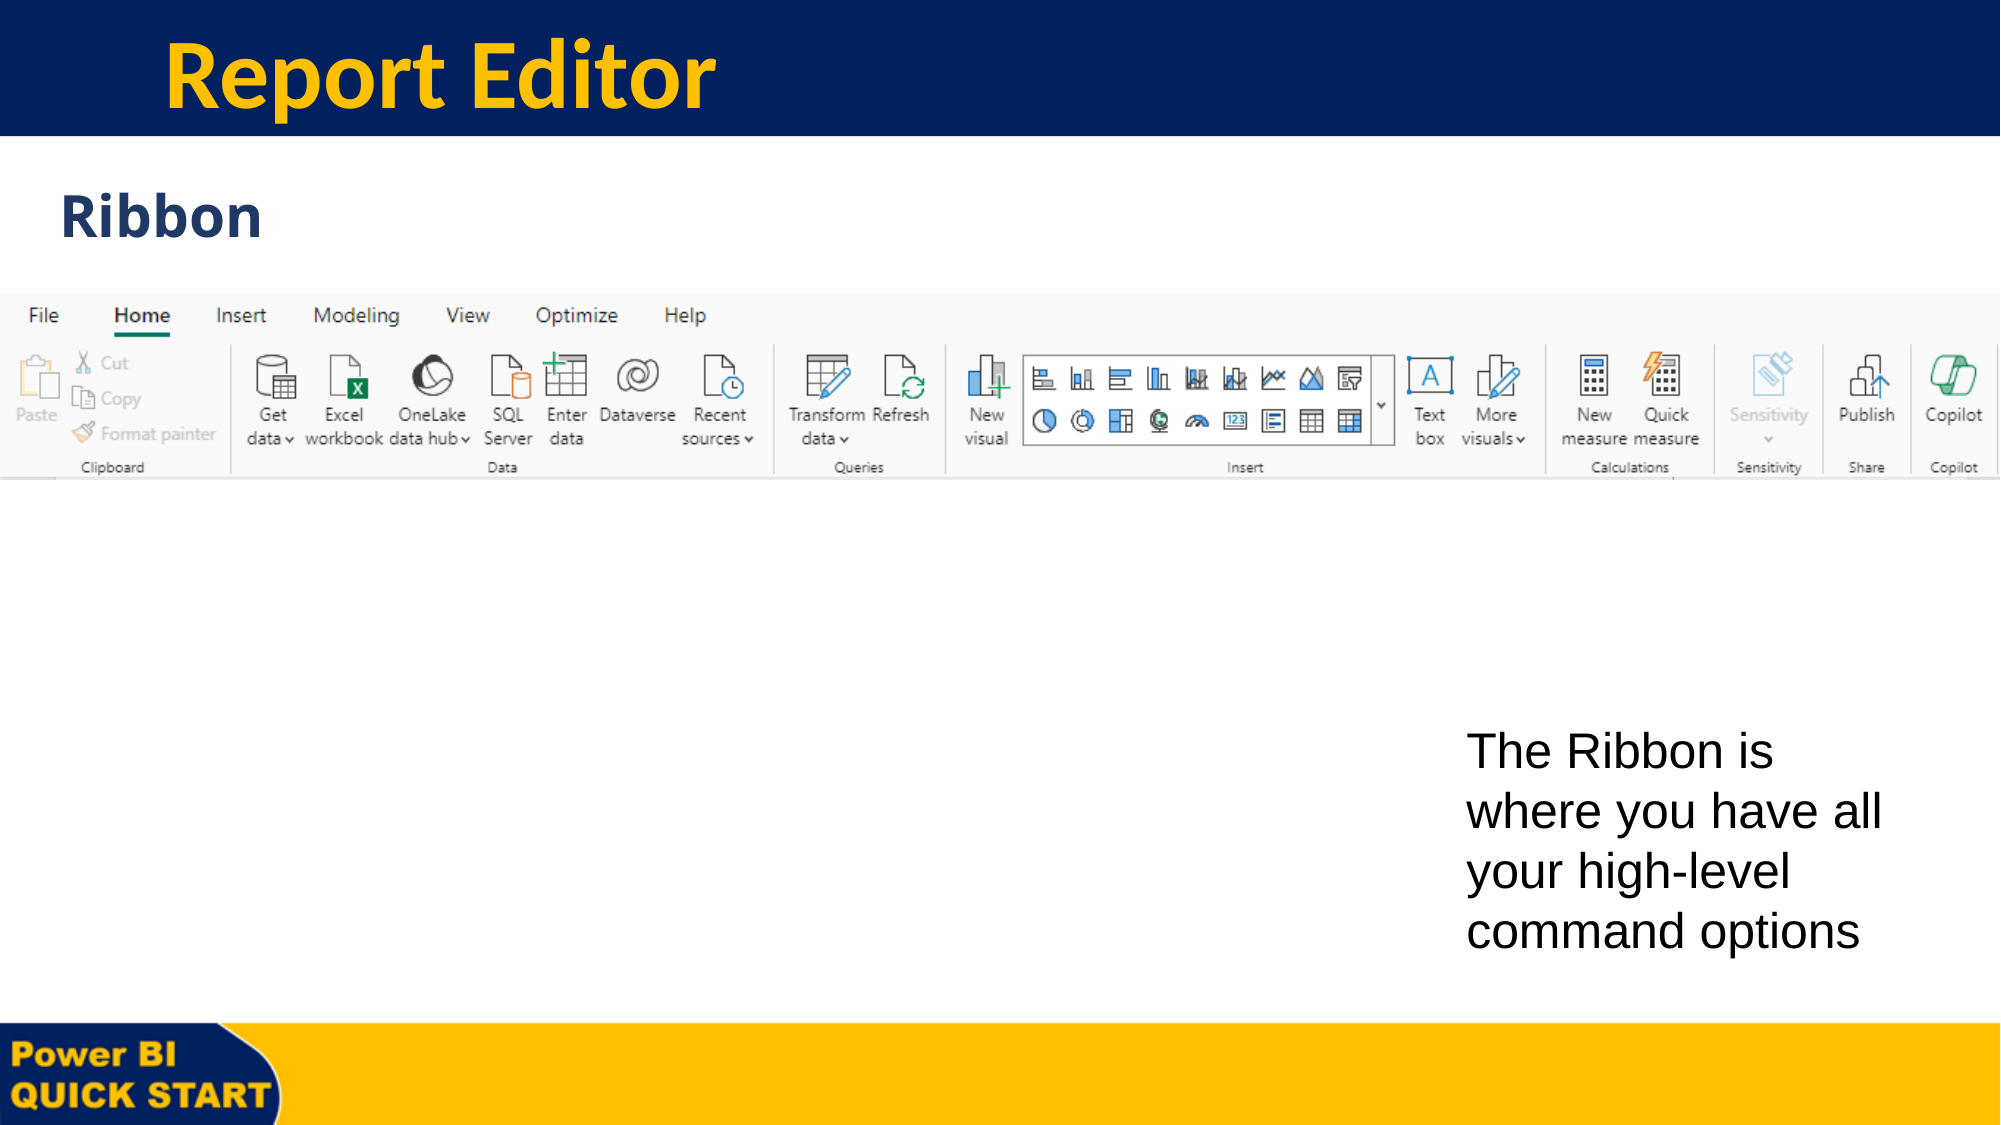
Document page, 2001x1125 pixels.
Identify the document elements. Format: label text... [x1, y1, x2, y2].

text_box The Ribbon is where you have all your high-level command options [1451, 711, 1920, 967]
text_box Ribbon [44, 166, 1045, 257]
picture [0, 0, 2001, 1125]
text_box Report Editor [0, 0, 2000, 137]
